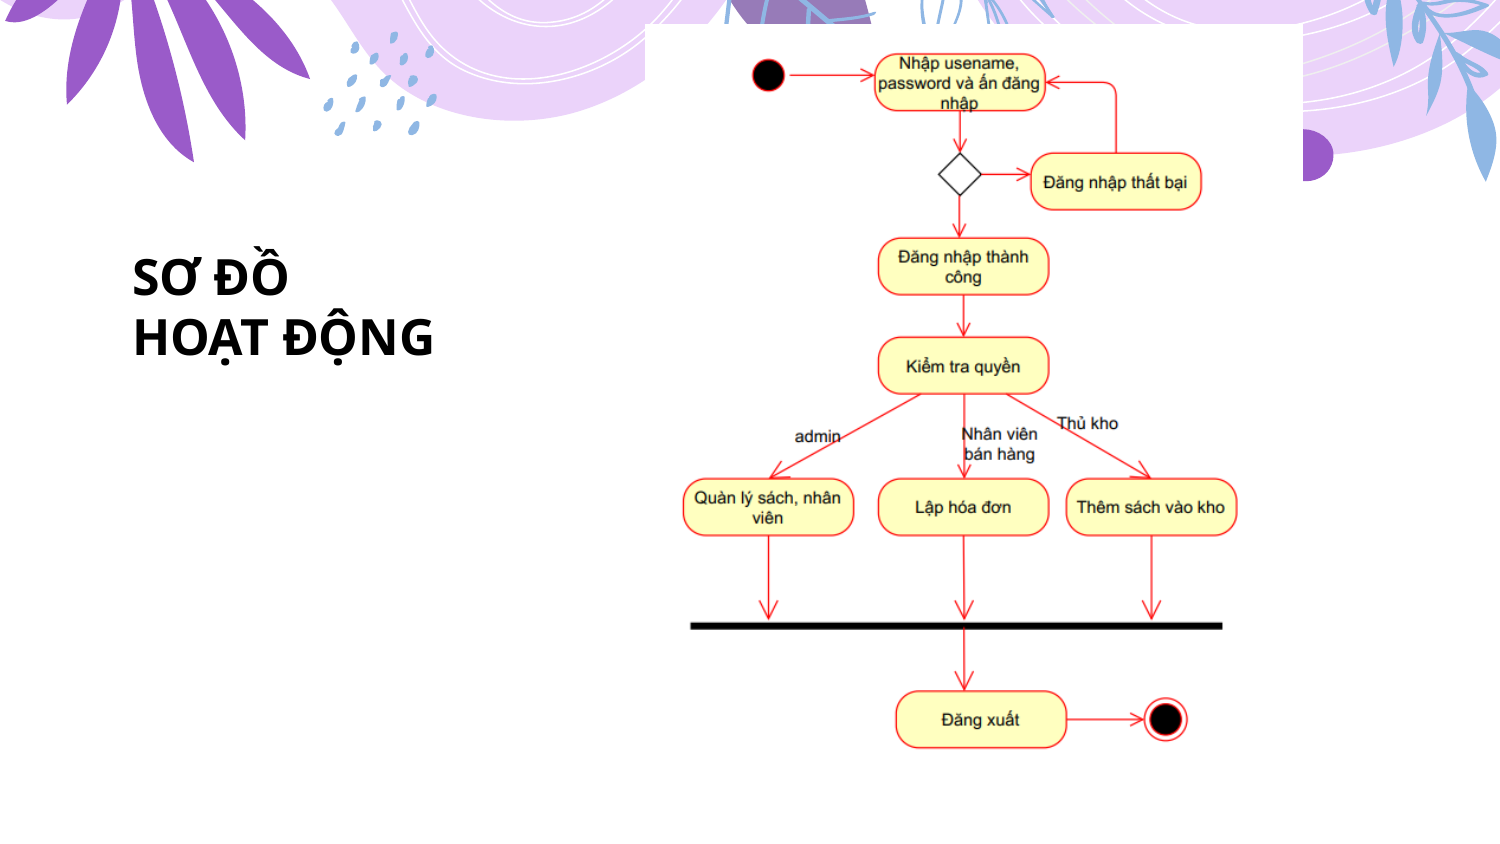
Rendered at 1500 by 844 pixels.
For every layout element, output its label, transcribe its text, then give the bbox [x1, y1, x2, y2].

picture [645, 24, 1303, 819]
title SƠ ĐỒ HOẠT ĐỘNG [117, 256, 621, 381]
